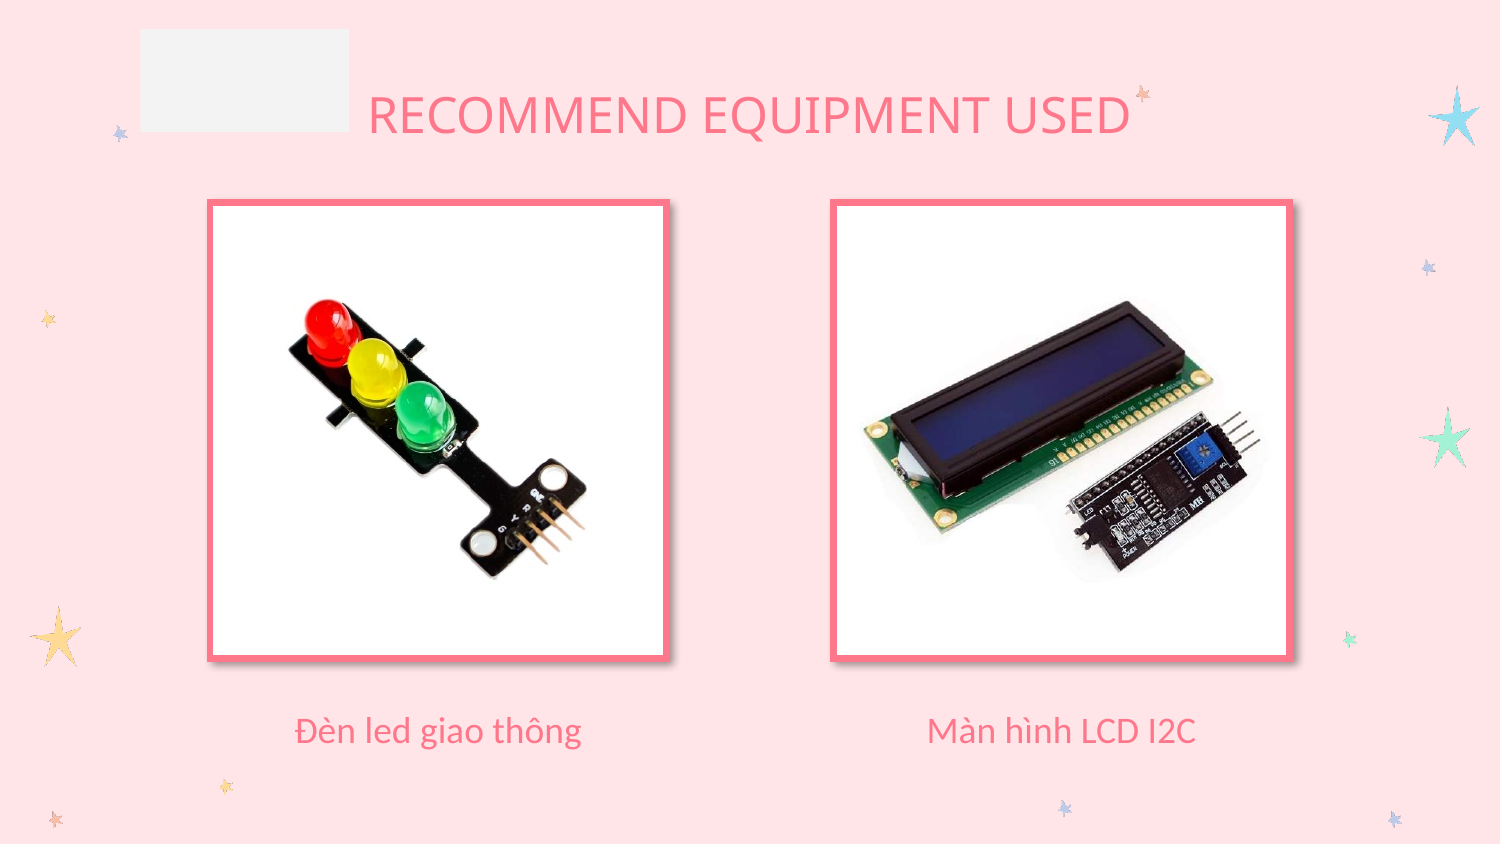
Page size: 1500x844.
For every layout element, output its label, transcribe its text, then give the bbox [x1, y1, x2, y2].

title Màn hình LCD I2C [904, 684, 1219, 751]
title RECOMMEND EQUIPMENT USED [115, 56, 1385, 144]
picture [0, 0, 1500, 844]
title Đèn led giao thông [281, 684, 596, 751]
